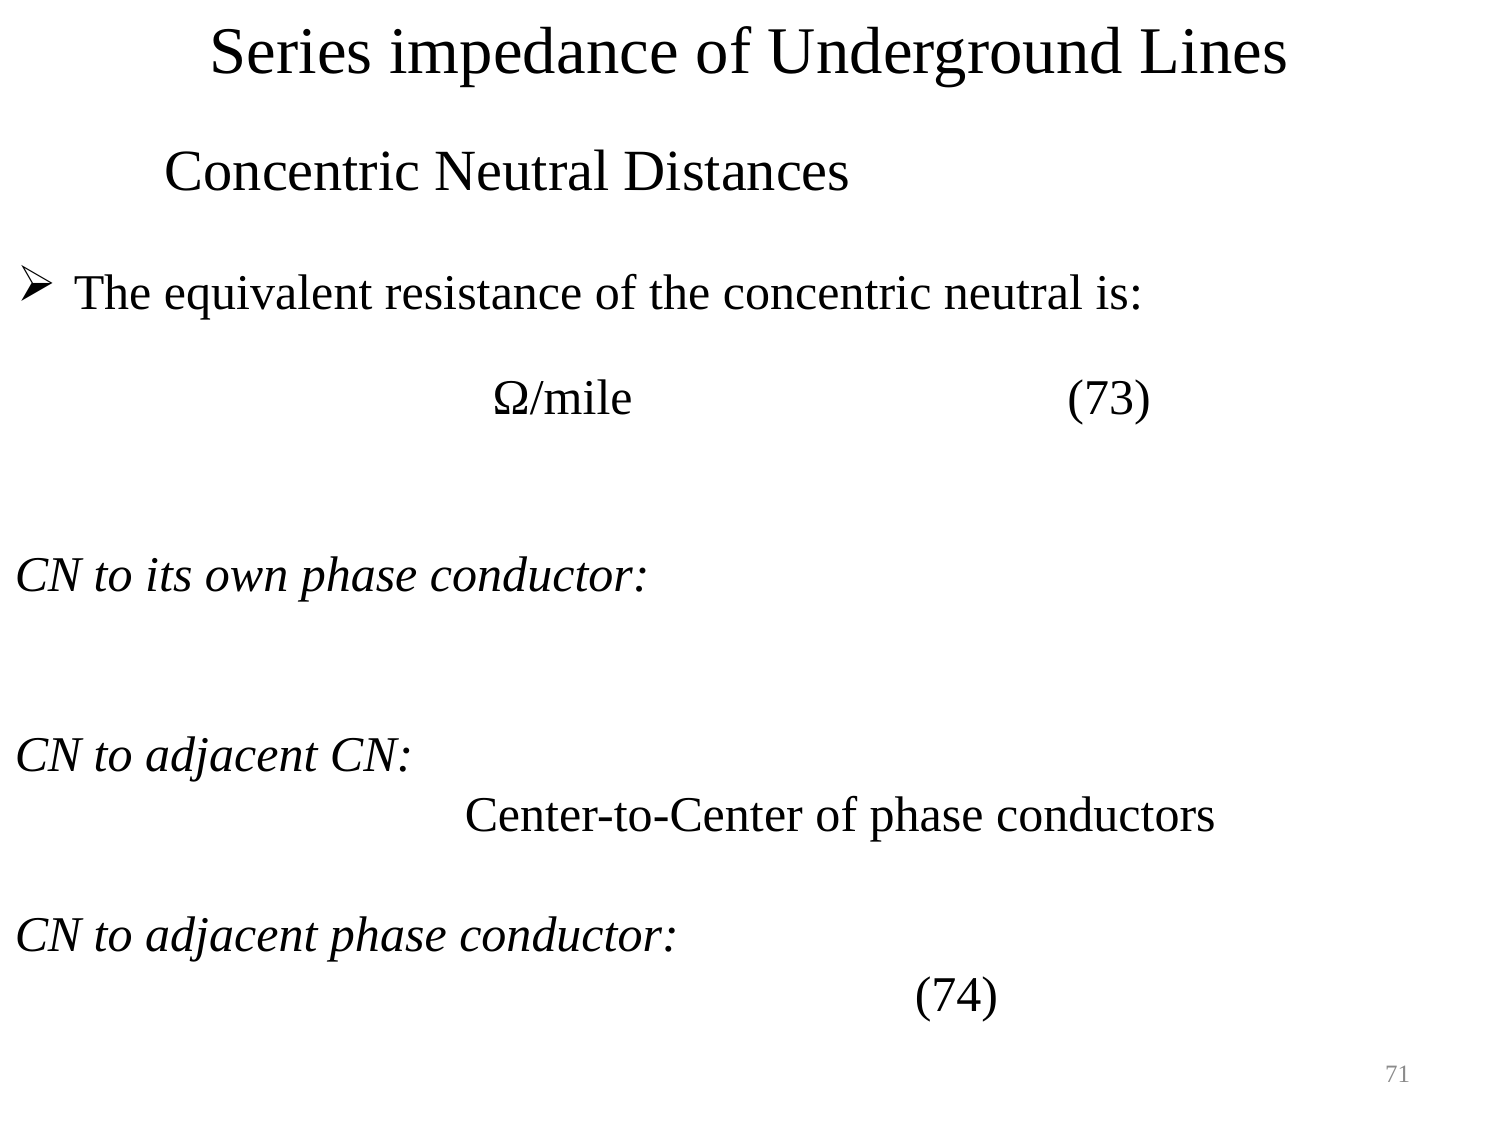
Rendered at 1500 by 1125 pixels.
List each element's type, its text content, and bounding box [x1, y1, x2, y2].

text_box Concentric Neutral Distances [0, 124, 1363, 280]
text_box Series impedance of Underground Lines [0, 0, 1500, 185]
slide_number 71 [1074, 1042, 1425, 1103]
